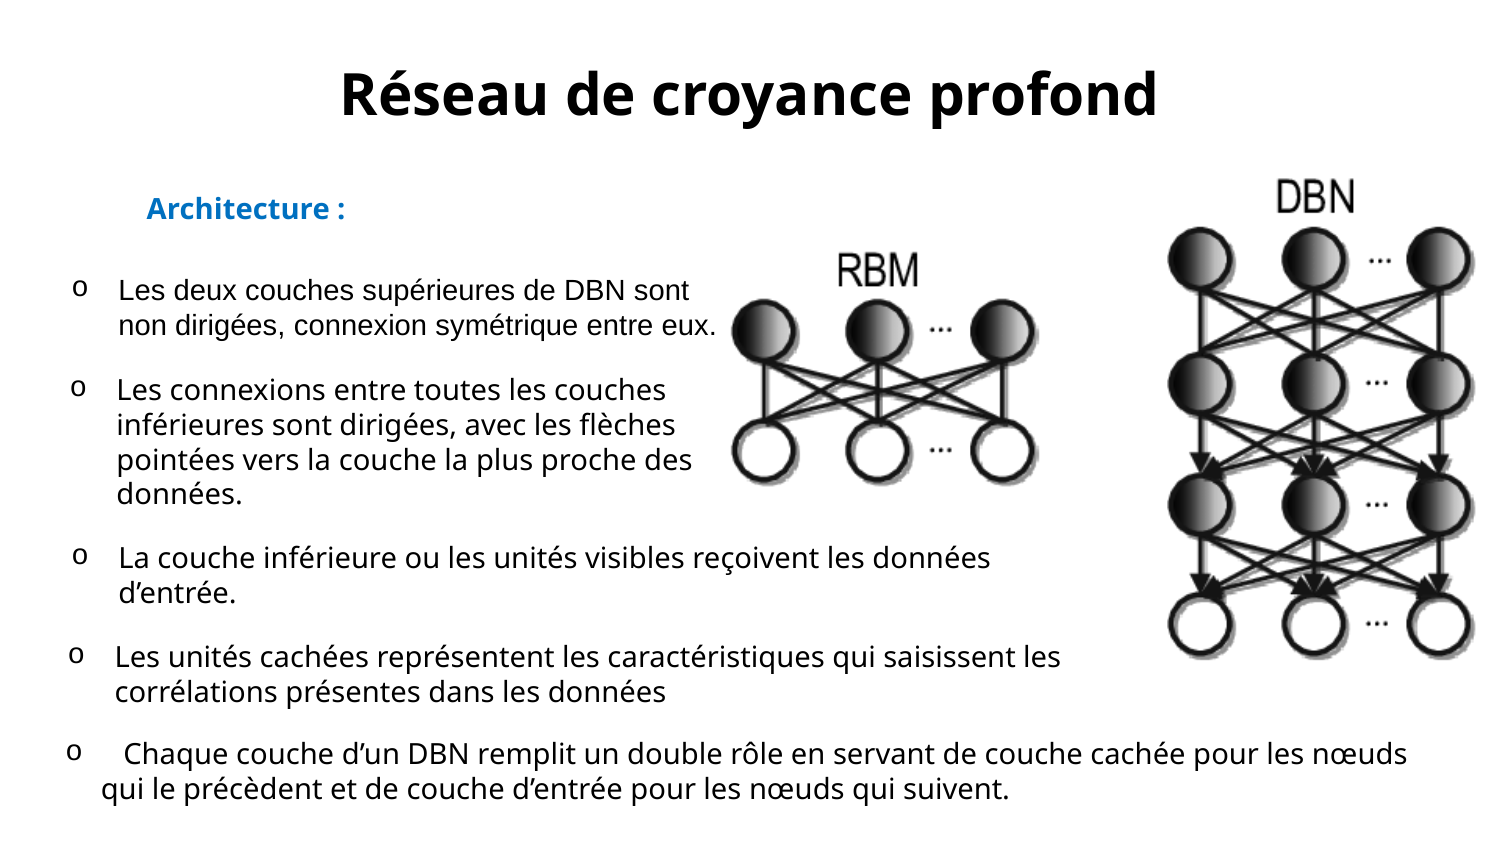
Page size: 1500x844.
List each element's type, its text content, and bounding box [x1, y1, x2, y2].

text_box Les unités cachées représentent les caractéristiques qui saisissent les corrélations présentes dans les données [52, 630, 1191, 728]
text_box Les deux couches supérieures de DBN sont non dirigées, connexion symétrique entre eux. [56, 264, 681, 349]
picture [686, 123, 1500, 705]
text_box La couche inférieure ou les unités visibles reçoivent les données d’entrée. [56, 531, 681, 617]
text_box Architecture : [131, 183, 681, 233]
text_box Les connexions entre toutes les couches inférieures sont dirigées, avec les flèches pointées vers la couche la plus proche des données. [54, 363, 681, 519]
title Réseau de croyance profond [75, 61, 1425, 123]
text_box Chaque couche d’un DBN remplit un double rôle en servant de couche cachée pour les nœuds qui le précèdent et de couche d’entrée pour les nœuds qui suivent. [50, 728, 1460, 813]
